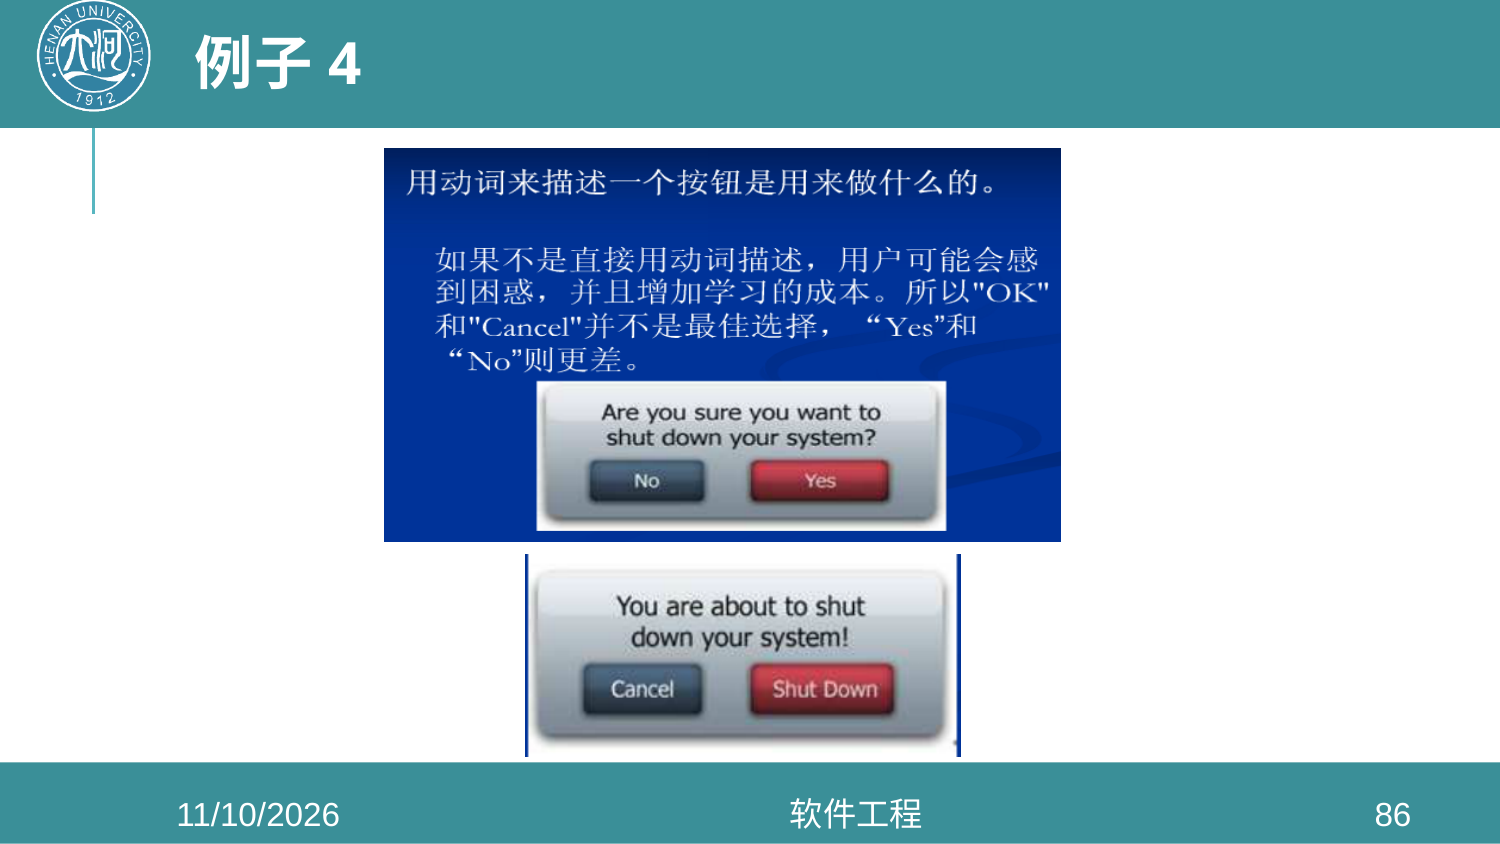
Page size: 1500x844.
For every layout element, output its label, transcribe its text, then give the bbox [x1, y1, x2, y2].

footer 软件工程 [391, 796, 1322, 830]
picture [525, 554, 961, 757]
title 例子4 [179, 0, 1454, 136]
slide_number 86 [1333, 796, 1454, 830]
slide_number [126, 796, 391, 830]
picture [384, 148, 1061, 543]
